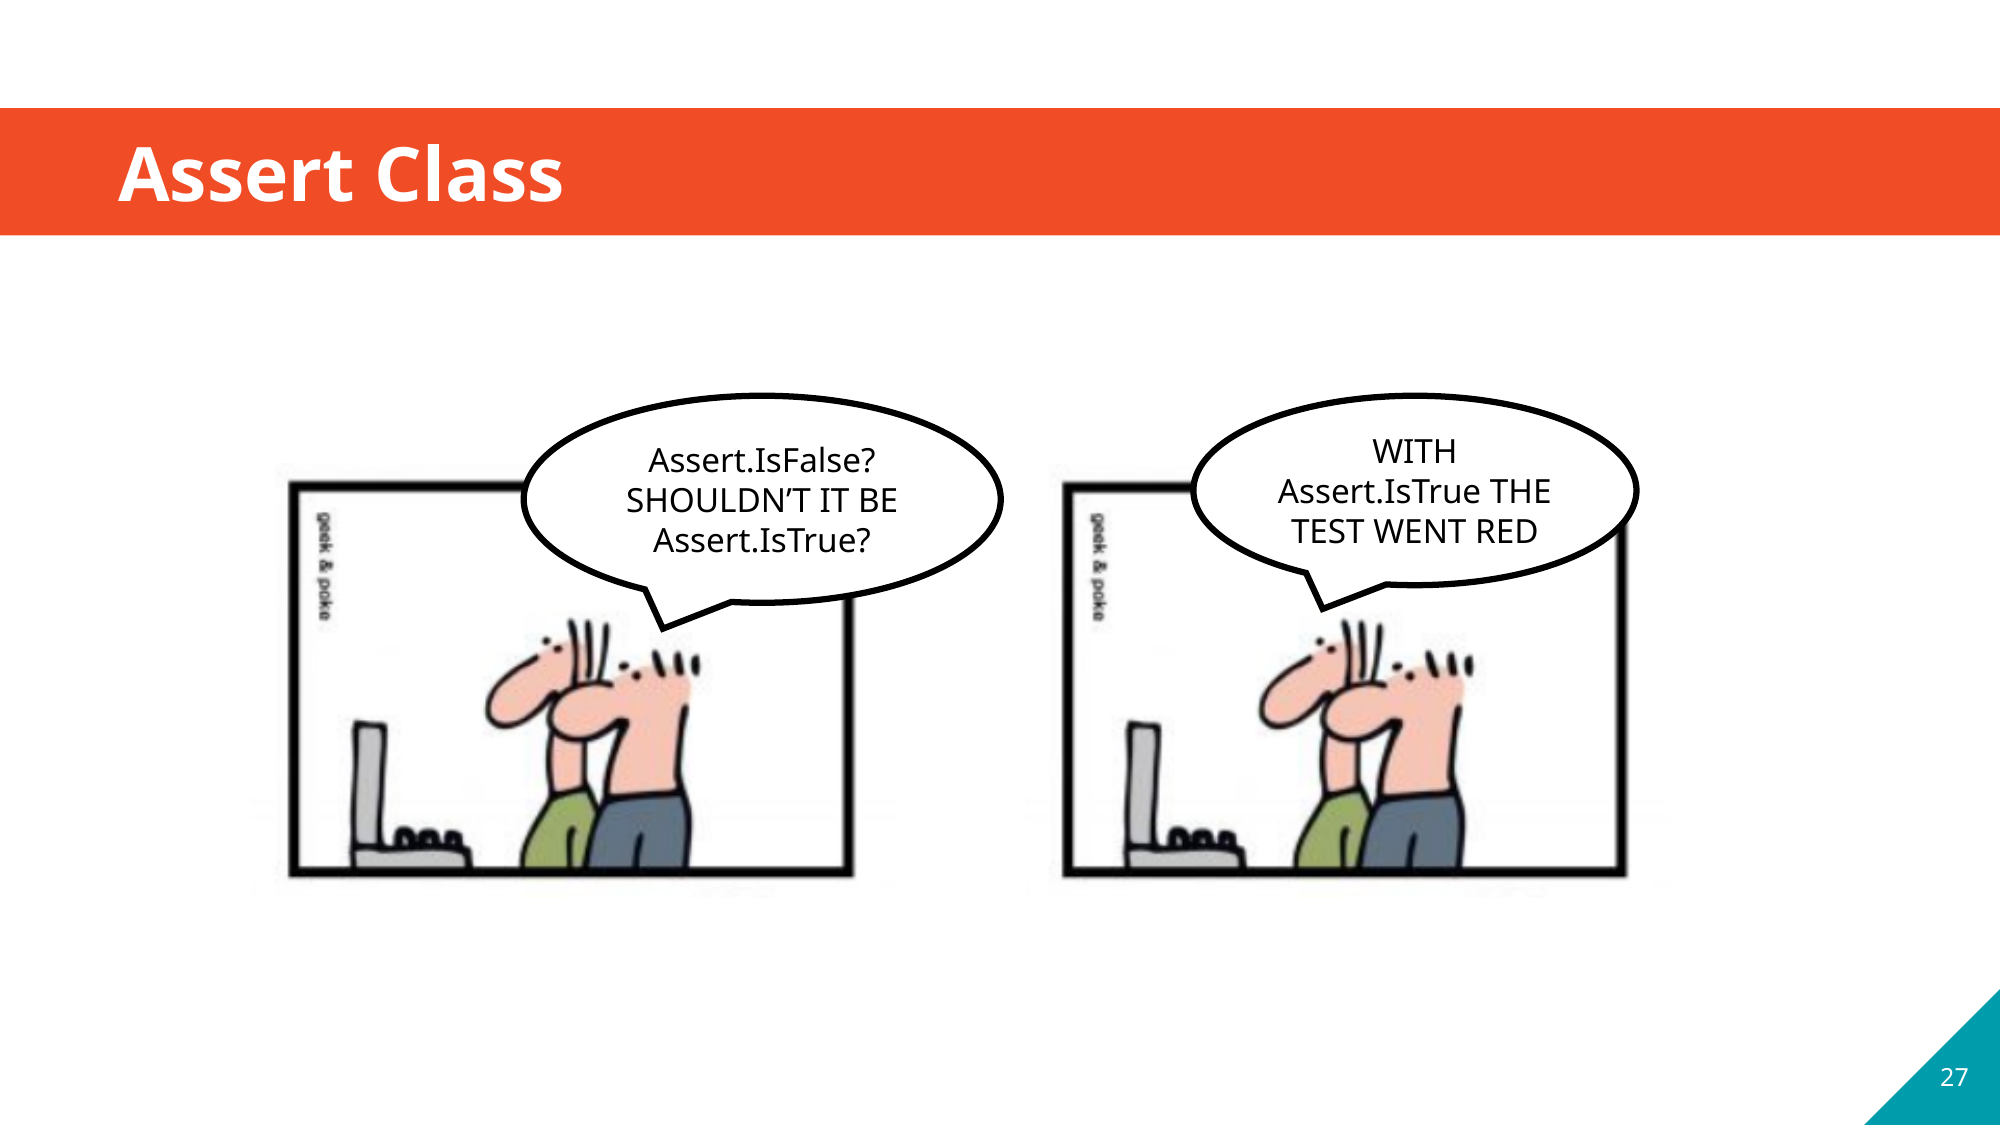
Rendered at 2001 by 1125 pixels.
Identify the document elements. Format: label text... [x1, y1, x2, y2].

slide_number 27 [1862, 987, 2000, 1125]
title Assert Class [0, 108, 2000, 236]
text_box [1025, 395, 1671, 898]
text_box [251, 395, 1001, 898]
